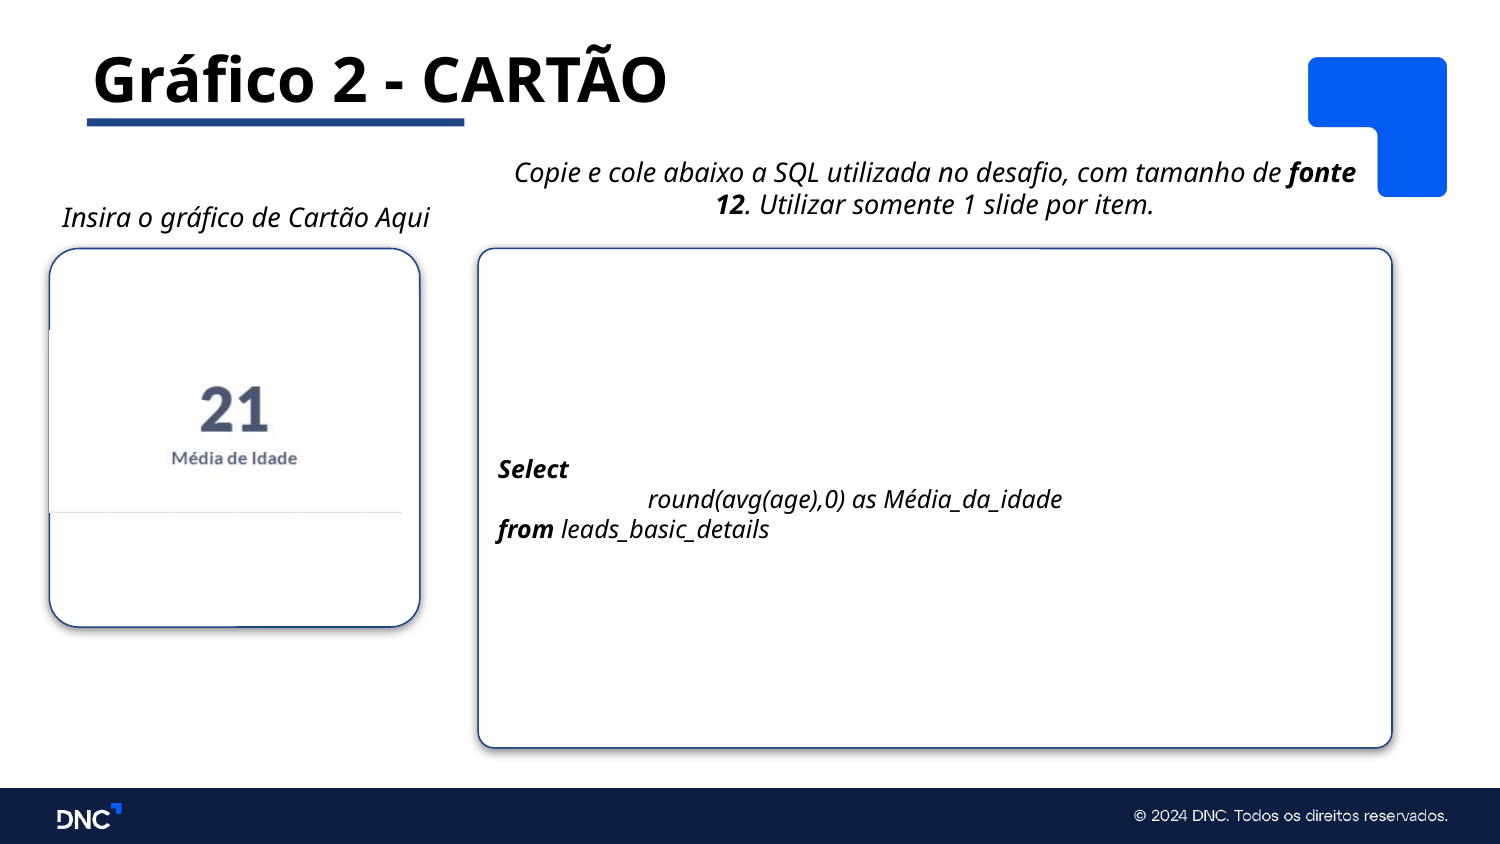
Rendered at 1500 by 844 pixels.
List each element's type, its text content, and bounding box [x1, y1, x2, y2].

picture [0, 0, 1500, 844]
text_box Insira o gráfico de Cartão Aqui [0, 185, 493, 248]
text_box [86, 118, 465, 127]
text_box Copie e cole abaixo a SQL utilizada no desafio, com tamanho de fonte 12. Utilizar somente 1 slide por item. [481, 139, 1389, 235]
text_box Select round(avg(age),0) as Média_da_idade from leads_basic_details [478, 248, 1392, 748]
title Gráfico 2 - CARTÃO [77, 24, 1102, 175]
text_box [49, 248, 420, 628]
